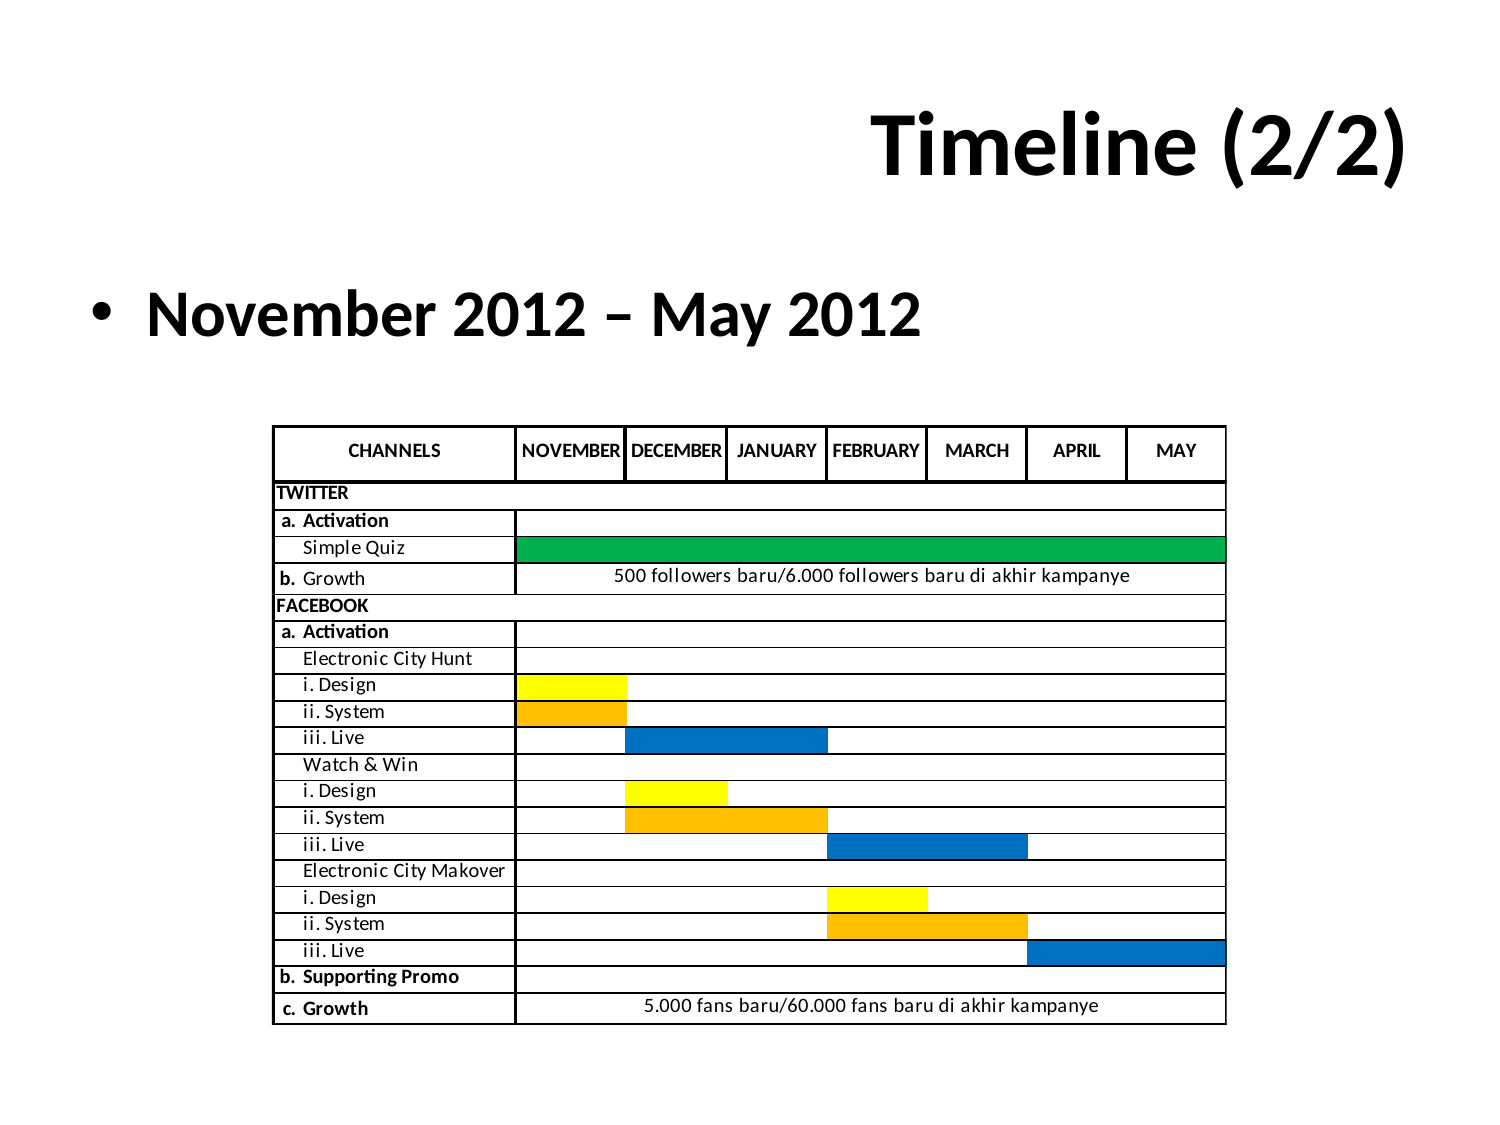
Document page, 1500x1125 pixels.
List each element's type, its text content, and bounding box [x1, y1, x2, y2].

list November 2012 – May 2012 [75, 262, 1425, 1005]
picture [271, 424, 1229, 1027]
title Timeline (2/2) [75, 45, 1425, 233]
